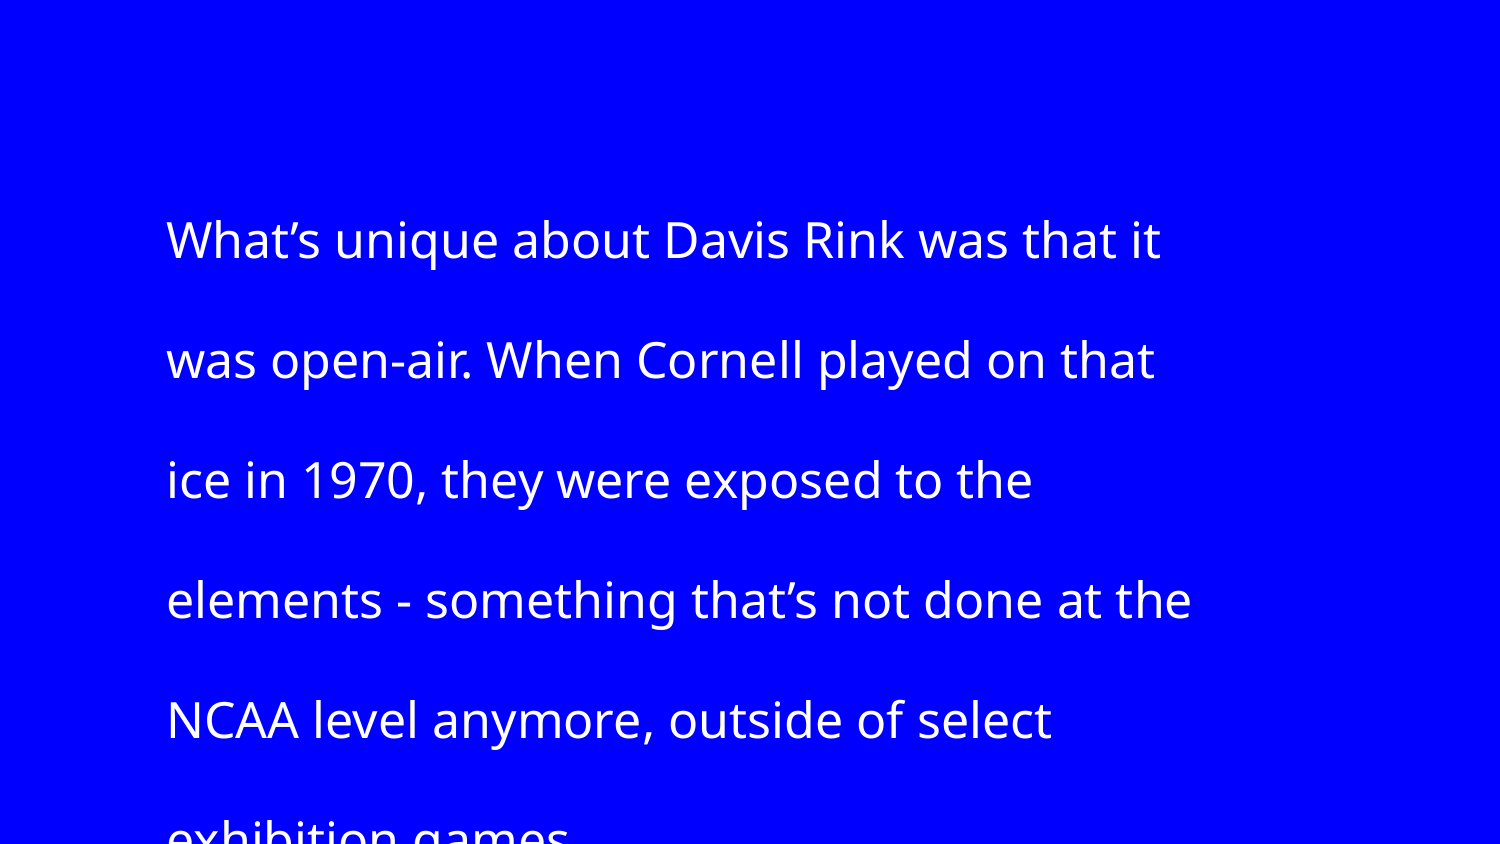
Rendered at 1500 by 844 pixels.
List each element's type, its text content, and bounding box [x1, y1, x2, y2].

text_box What’s unique about Davis Rink was that it was open-air. When Cornell played on that ice in 1970, they were exposed to the elements - something that’s not done at the NCAA level anymore, outside of select exhibition games. [151, 133, 1229, 844]
